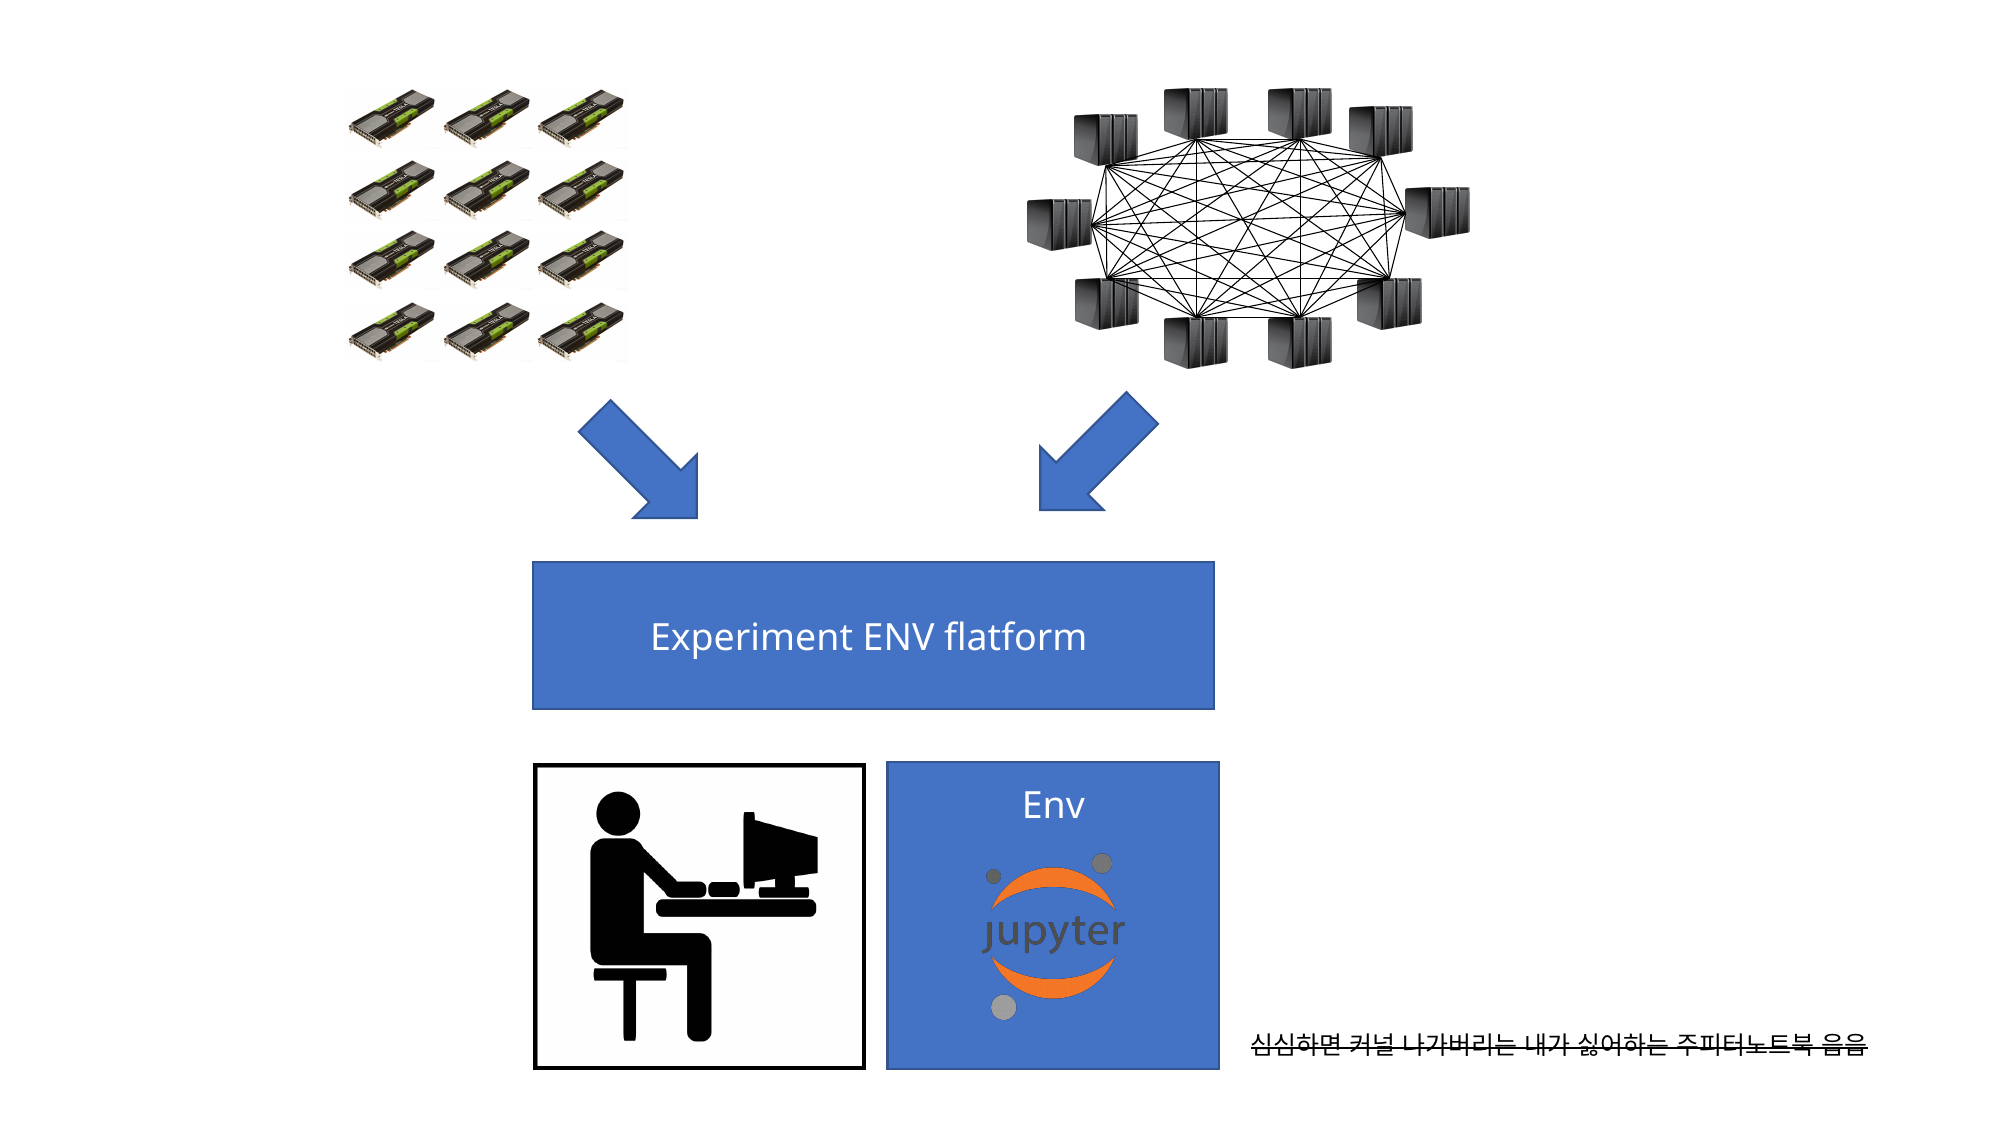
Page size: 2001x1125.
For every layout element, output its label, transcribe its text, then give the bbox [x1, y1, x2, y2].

text_box [1039, 390, 1160, 512]
text_box Env [886, 761, 1220, 1070]
text_box Experiment ENV flatform [532, 561, 1215, 710]
text_box 심심하면 커널 나가버리는 내가 싫어하는 주피터노트북 읍읍 [1236, 1022, 1961, 1067]
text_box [344, 89, 628, 362]
text_box [577, 398, 698, 520]
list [533, 763, 866, 1070]
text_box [1027, 88, 1470, 369]
picture [980, 851, 1127, 1021]
